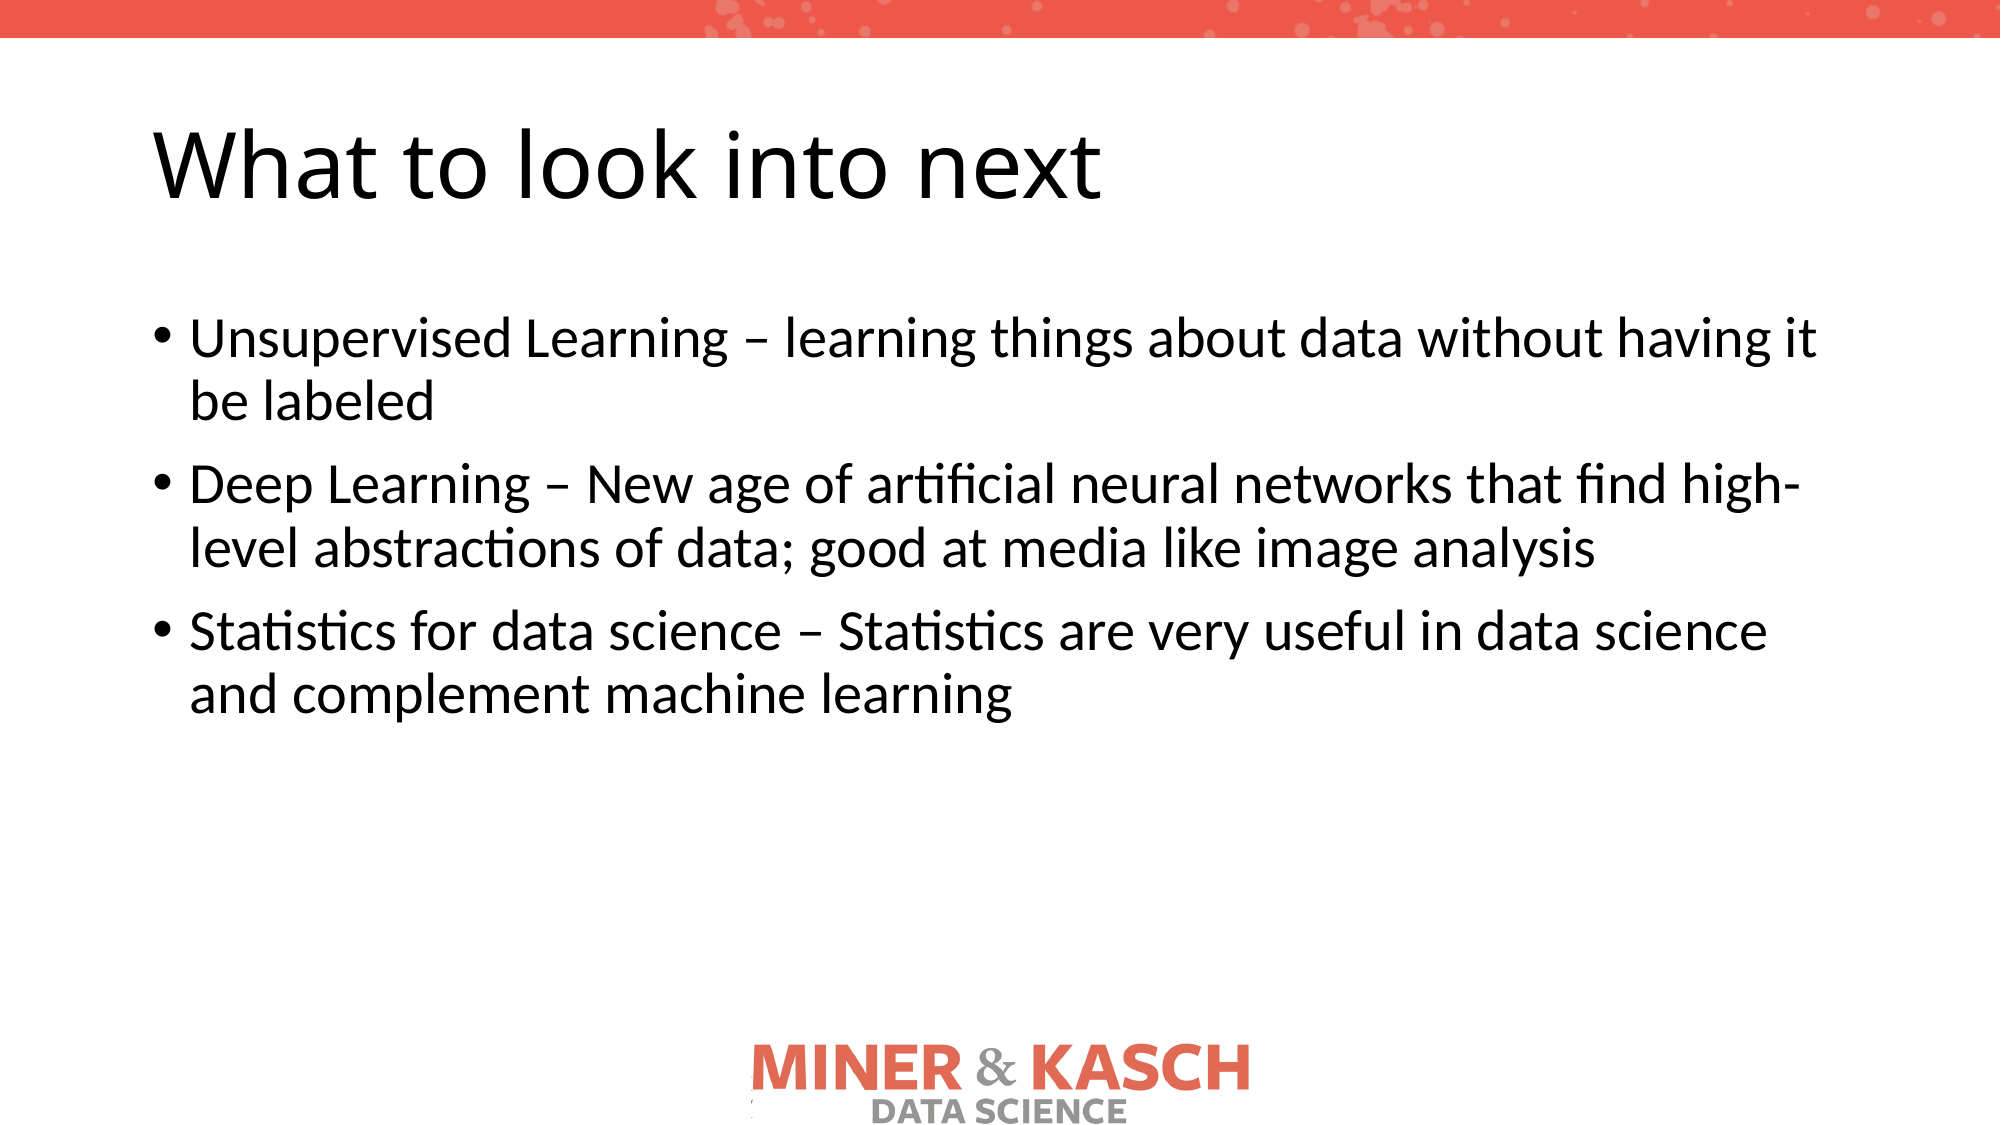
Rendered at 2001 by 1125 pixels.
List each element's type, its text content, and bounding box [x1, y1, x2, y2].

picture [0, 0, 2000, 38]
list Unsupervised Learning – learning things about data without having it be labeled Deep Learning – New age of artificial neural networks that find high-level abstractions of data; good at media like image analysis Statistics for data science – Statistics are very useful in data science and complement machine learning [137, 299, 1863, 1014]
picture [751, 1042, 1250, 1125]
title What to look into next [137, 59, 1863, 278]
